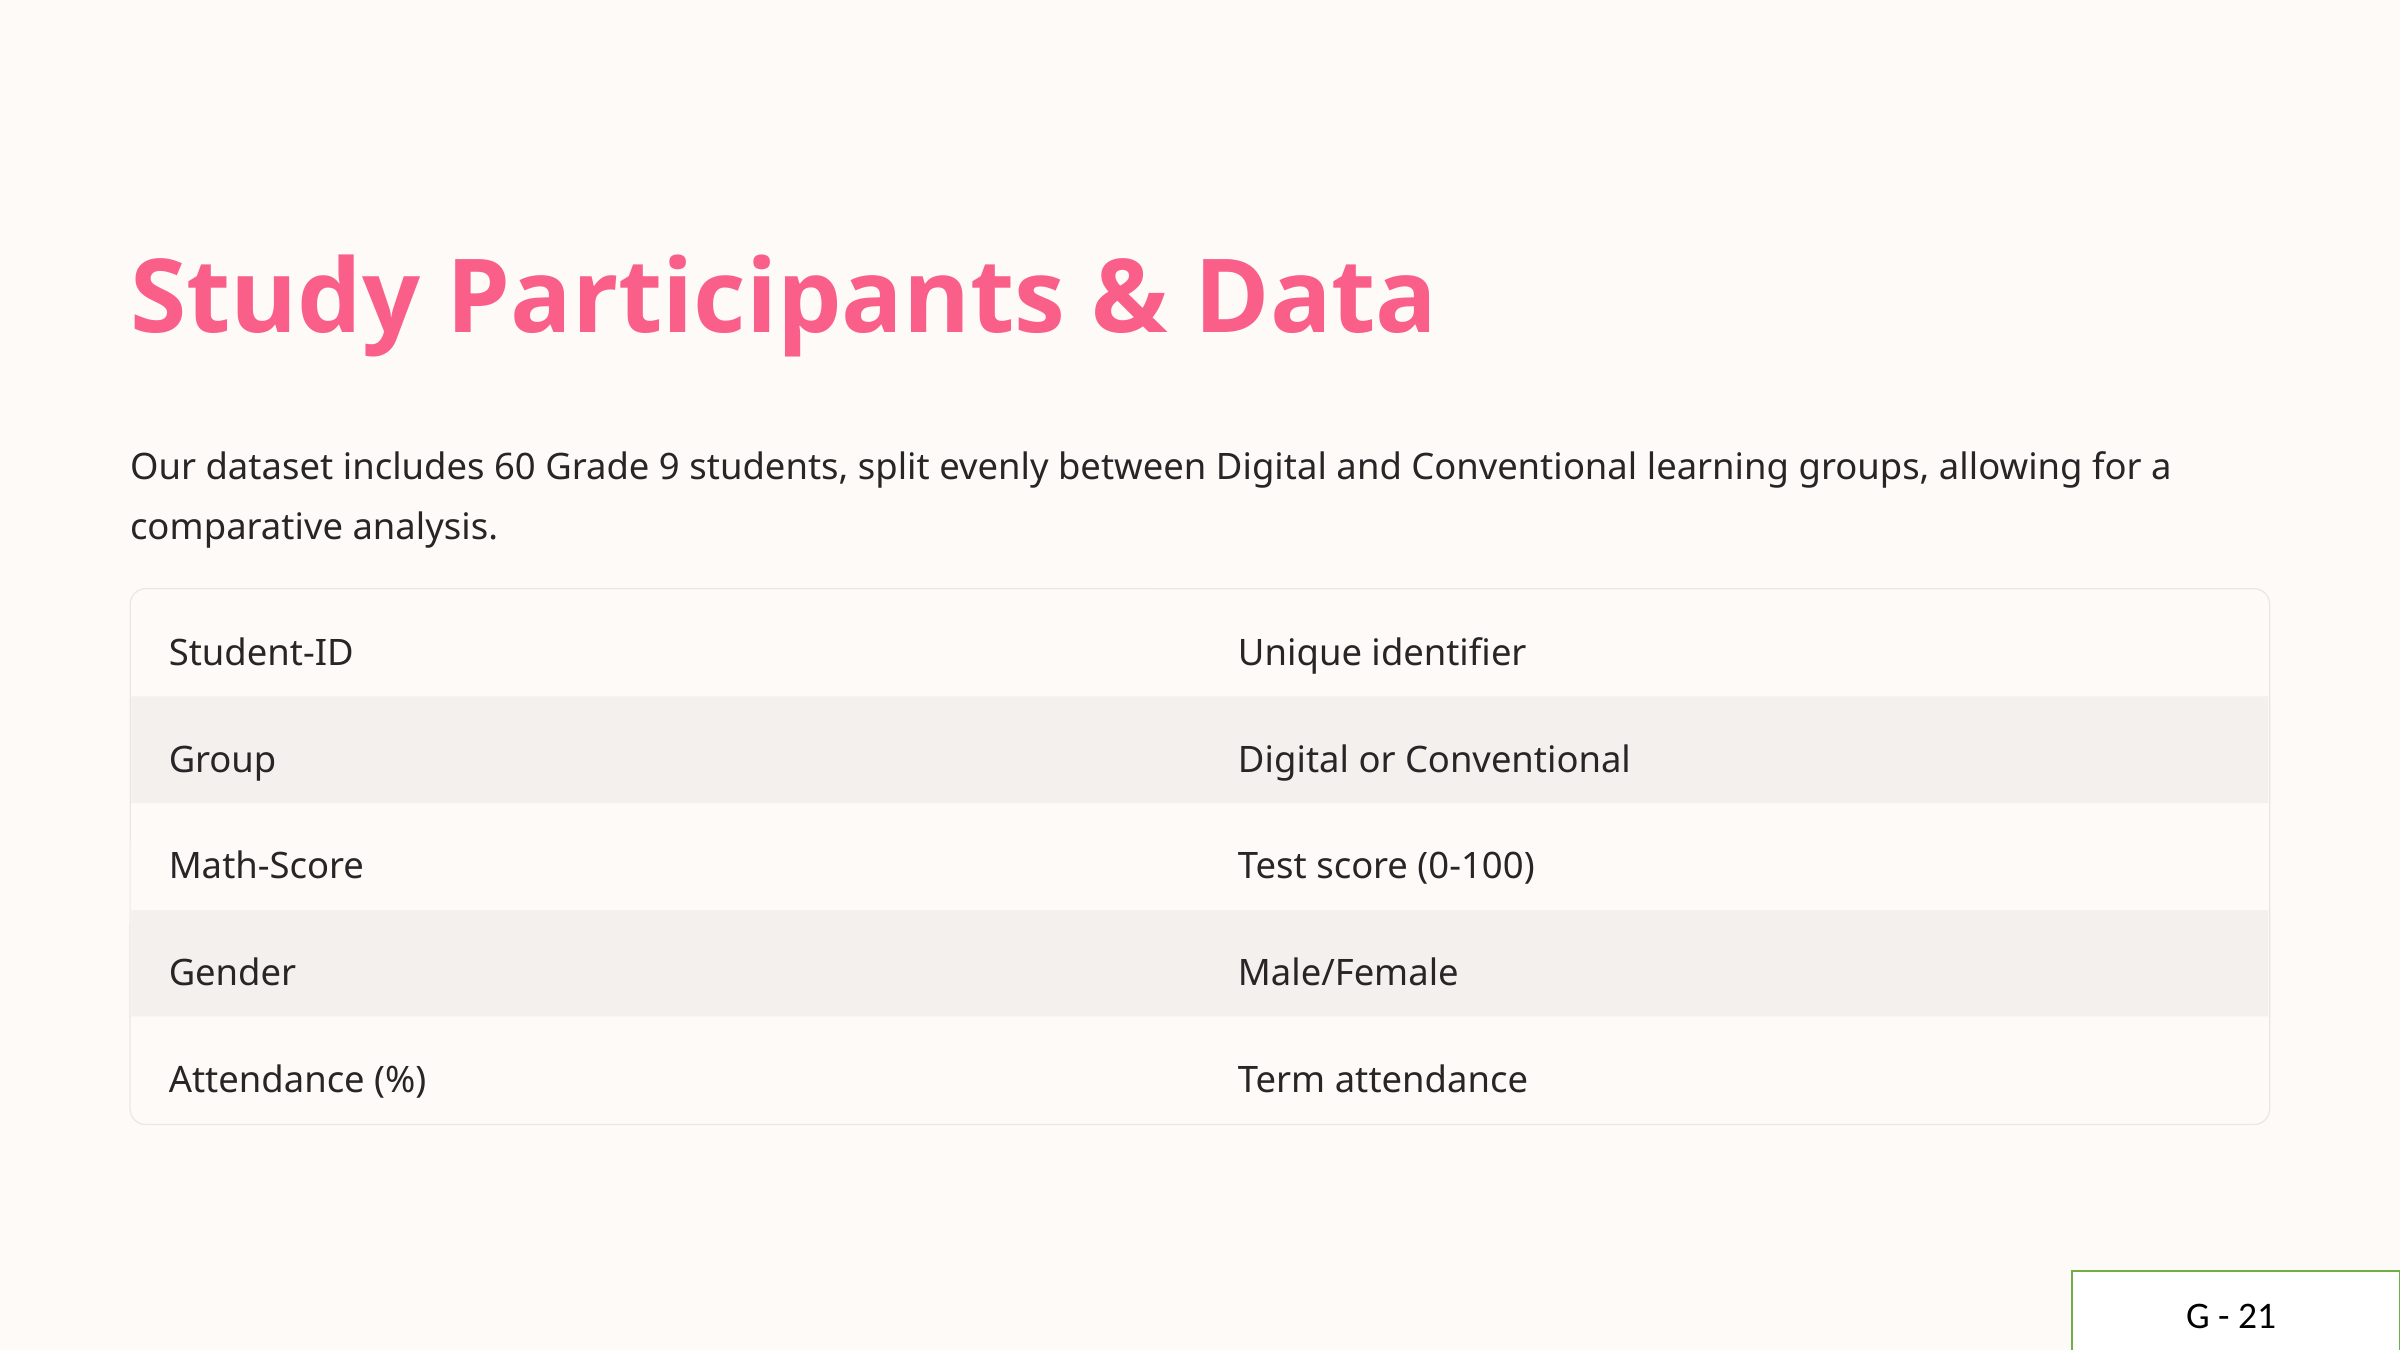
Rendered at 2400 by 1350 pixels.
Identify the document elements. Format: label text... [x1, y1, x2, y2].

text_box Student-ID [168, 613, 1163, 673]
text_box [131, 589, 2269, 696]
text_box Study Participants & Data [130, 225, 1338, 354]
text_box Attendance (%) [168, 1040, 1163, 1100]
text_box [2071, 1270, 2400, 1350]
text_box Digital or Conventional [1237, 720, 2232, 780]
text_box Unique identifier [1237, 613, 2232, 673]
text_box Math-Score [168, 826, 1163, 887]
text_box [131, 696, 2269, 803]
text_box Male/Female [1237, 933, 2232, 993]
text_box Term attendance [1237, 1040, 2232, 1100]
text_box Gender [168, 933, 1163, 993]
text_box G - 21 [2171, 1283, 2400, 1343]
text_box [131, 803, 2269, 909]
text_box [131, 909, 2269, 1016]
text_box Group [168, 720, 1163, 780]
text_box Test score (0-100) [1237, 826, 2232, 887]
text_box [131, 1016, 2269, 1124]
text_box Our dataset includes 60 Grade 9 students, split evenly between Digital and Conventional learning groups, allowing for a comparative analysis. [130, 427, 2270, 547]
